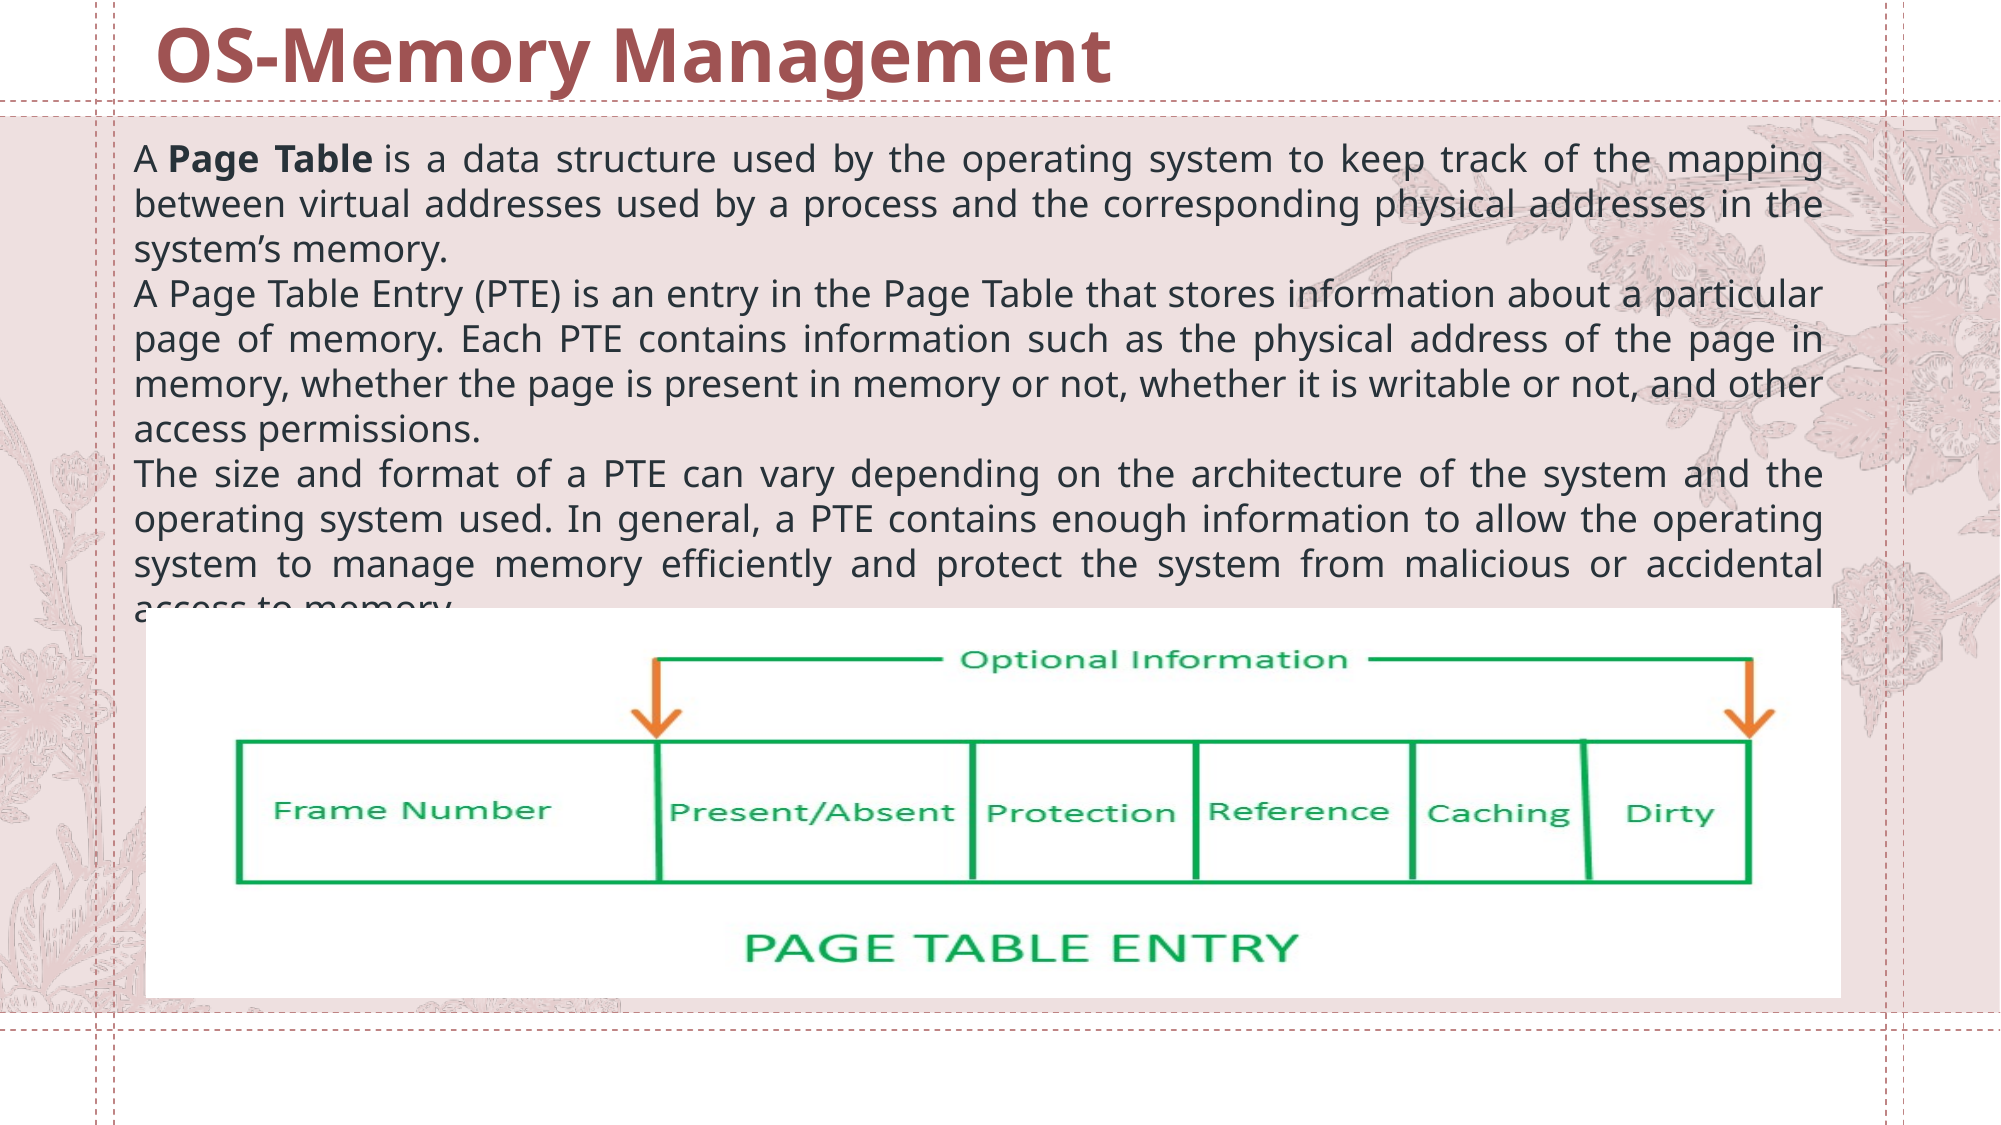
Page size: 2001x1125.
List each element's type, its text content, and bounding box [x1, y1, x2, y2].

text_box A Page Table is a data structure used by the operating system to keep track of the mapping between virtual addresses used by a process and the corresponding physical addresses in the system’s memory. A Page Table Entry (PTE) is an entry in the Page Table that stores information about a particular page of memory. Each PTE contains information such as the physical address of the page in memory, whether the page is present in memory or not, whether it is writable or not, and other access permissions. The size and format of a PTE can vary depending on the architecture of the system and the operating system used. In general, a PTE contains enough information to allow the operating system to manage memory efficiently and protect the system from malicious or accidental access to memory. [118, 127, 1841, 638]
picture [0, 116, 2000, 1013]
text_box OS-Memory Management [139, 0, 1141, 105]
